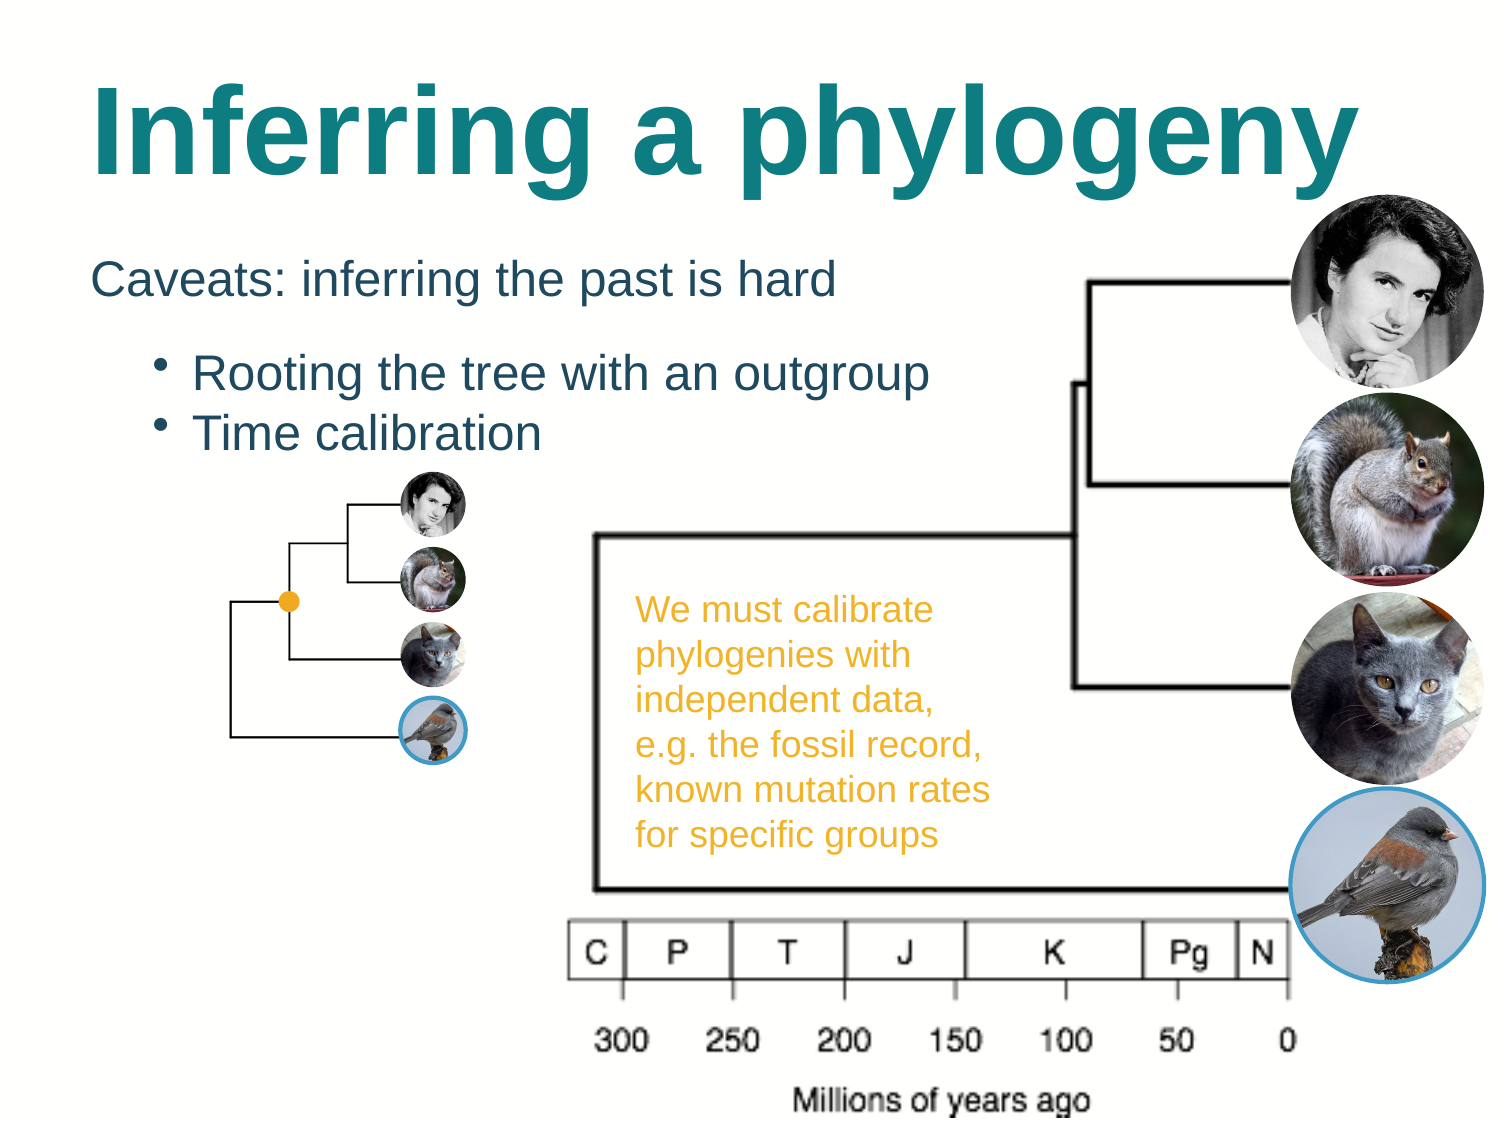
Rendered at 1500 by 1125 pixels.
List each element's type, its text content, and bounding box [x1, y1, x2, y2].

picture [1290, 392, 1485, 587]
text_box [529, 259, 1317, 1118]
title Inferring a phylogeny [74, 44, 1426, 234]
text_box Rooting the tree with an outgroup Time calibration [74, 325, 524, 559]
picture [1290, 788, 1485, 983]
list Caveats: inferring the past is hard [74, 234, 1284, 325]
picture [1290, 591, 1485, 786]
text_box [221, 471, 473, 764]
picture [1290, 194, 1485, 389]
